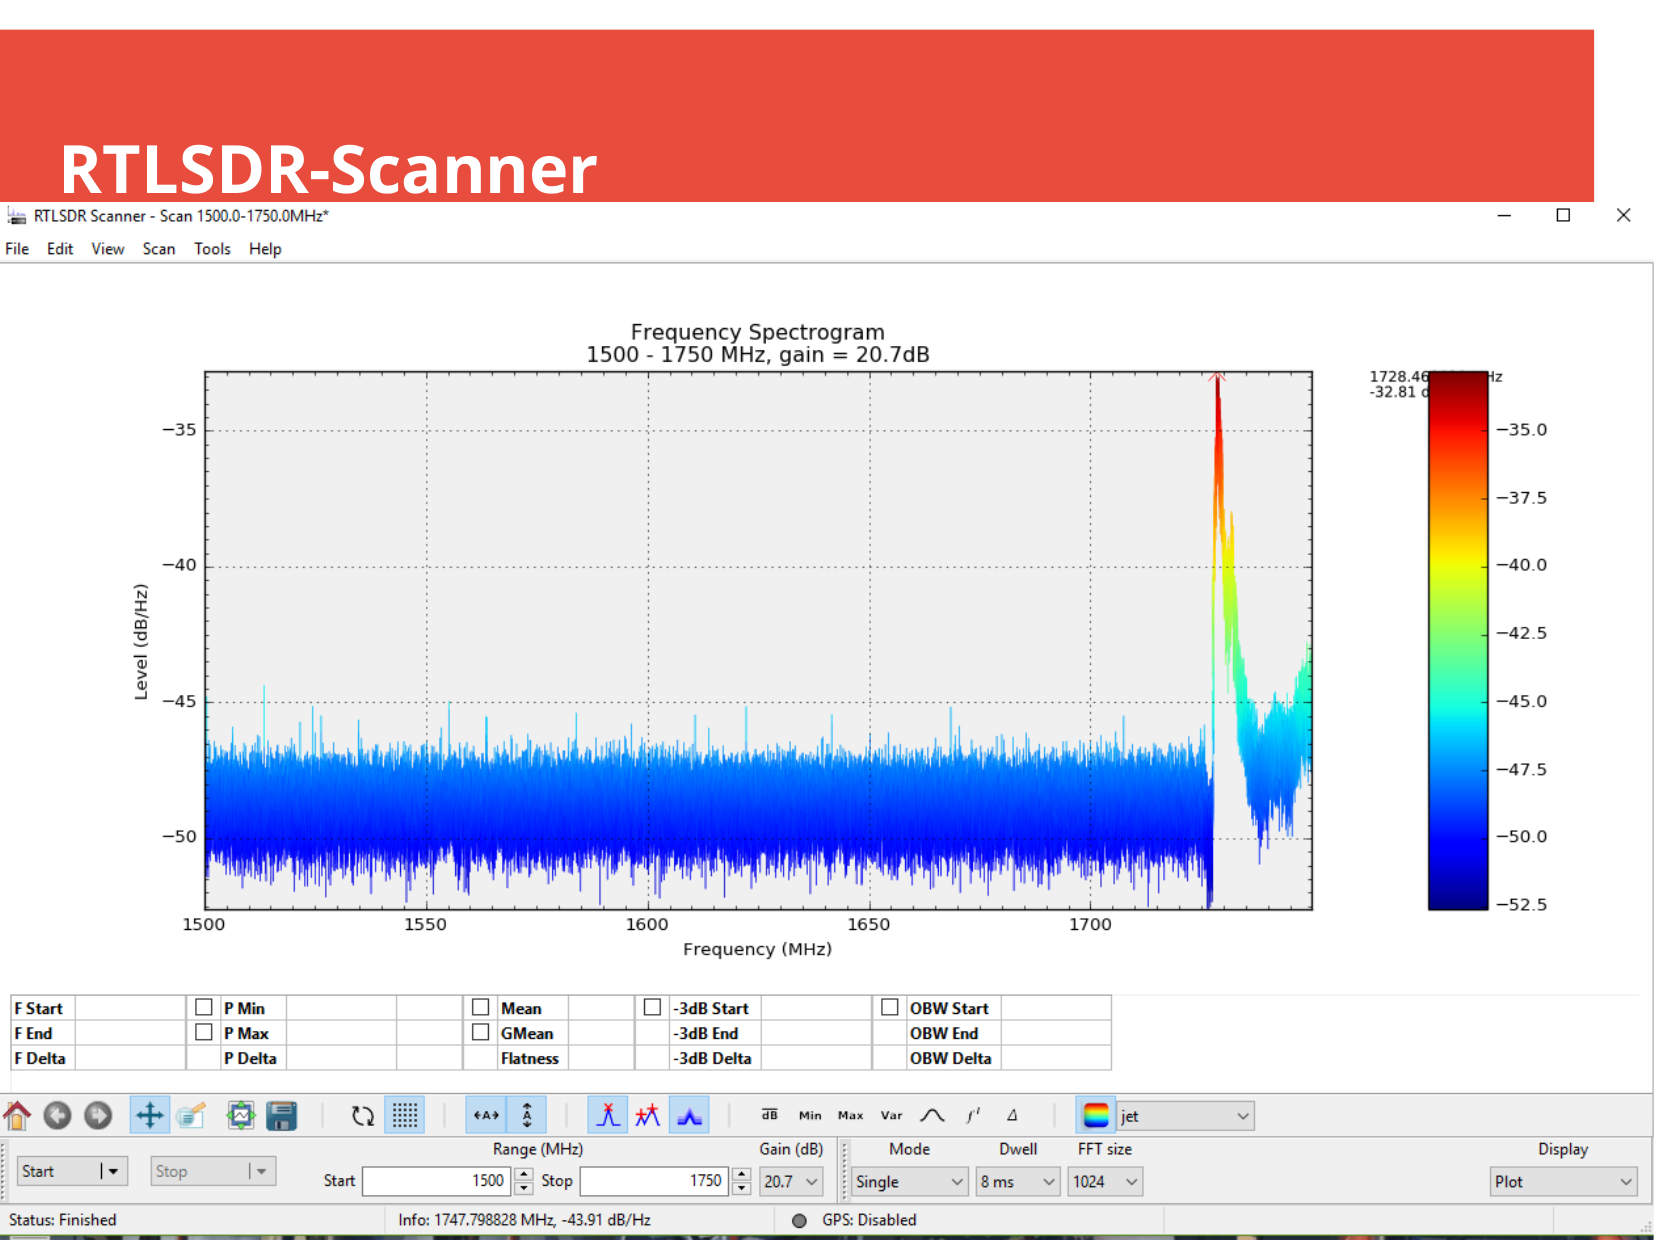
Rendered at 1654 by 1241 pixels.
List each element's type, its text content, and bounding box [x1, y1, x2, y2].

picture [0, 202, 1654, 1241]
text_box RTLSDR-Scanner [59, 59, 1595, 201]
